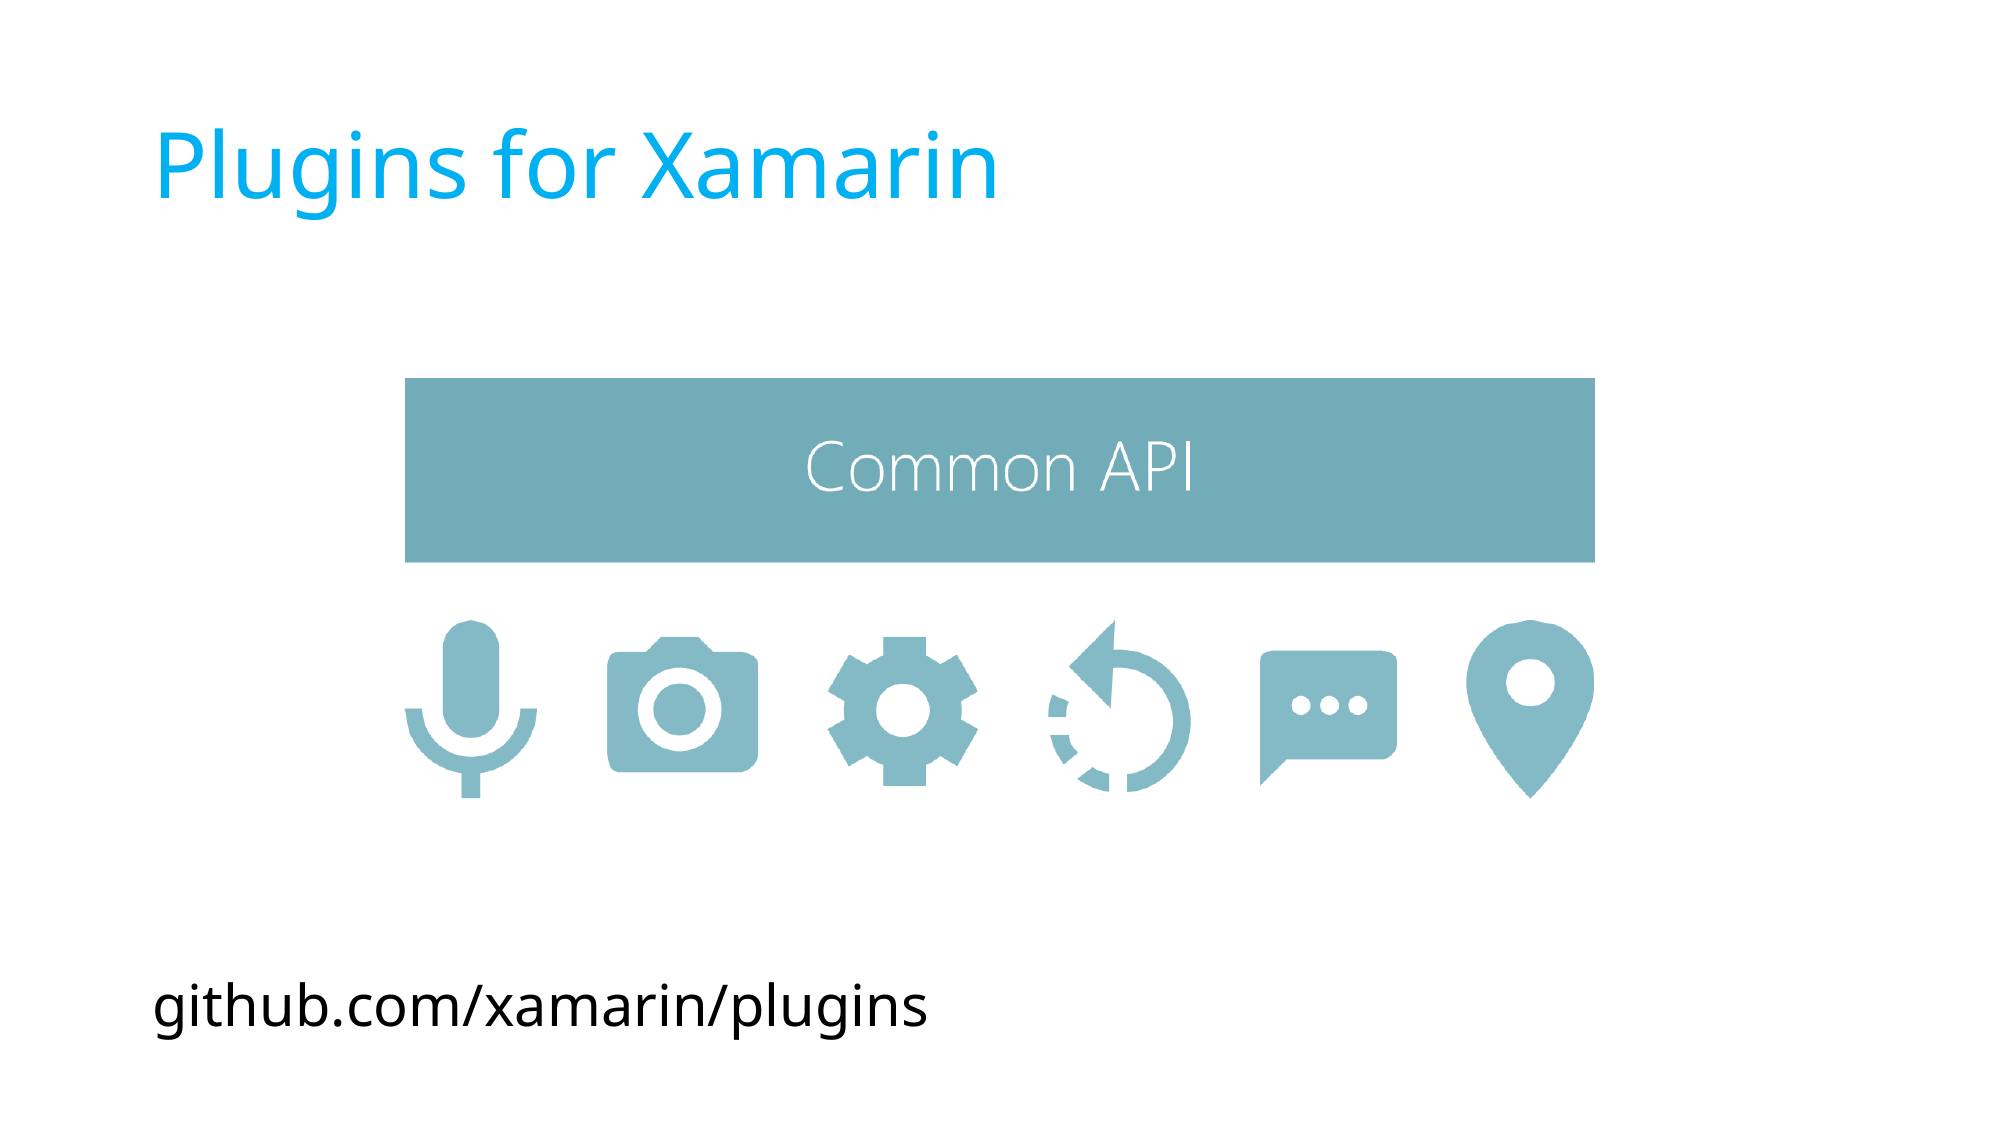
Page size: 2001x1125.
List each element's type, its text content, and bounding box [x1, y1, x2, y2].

list github.com/xamarin/plugins [137, 299, 1863, 1052]
picture [338, 336, 1662, 860]
title Plugins for Xamarin [137, 59, 1863, 278]
